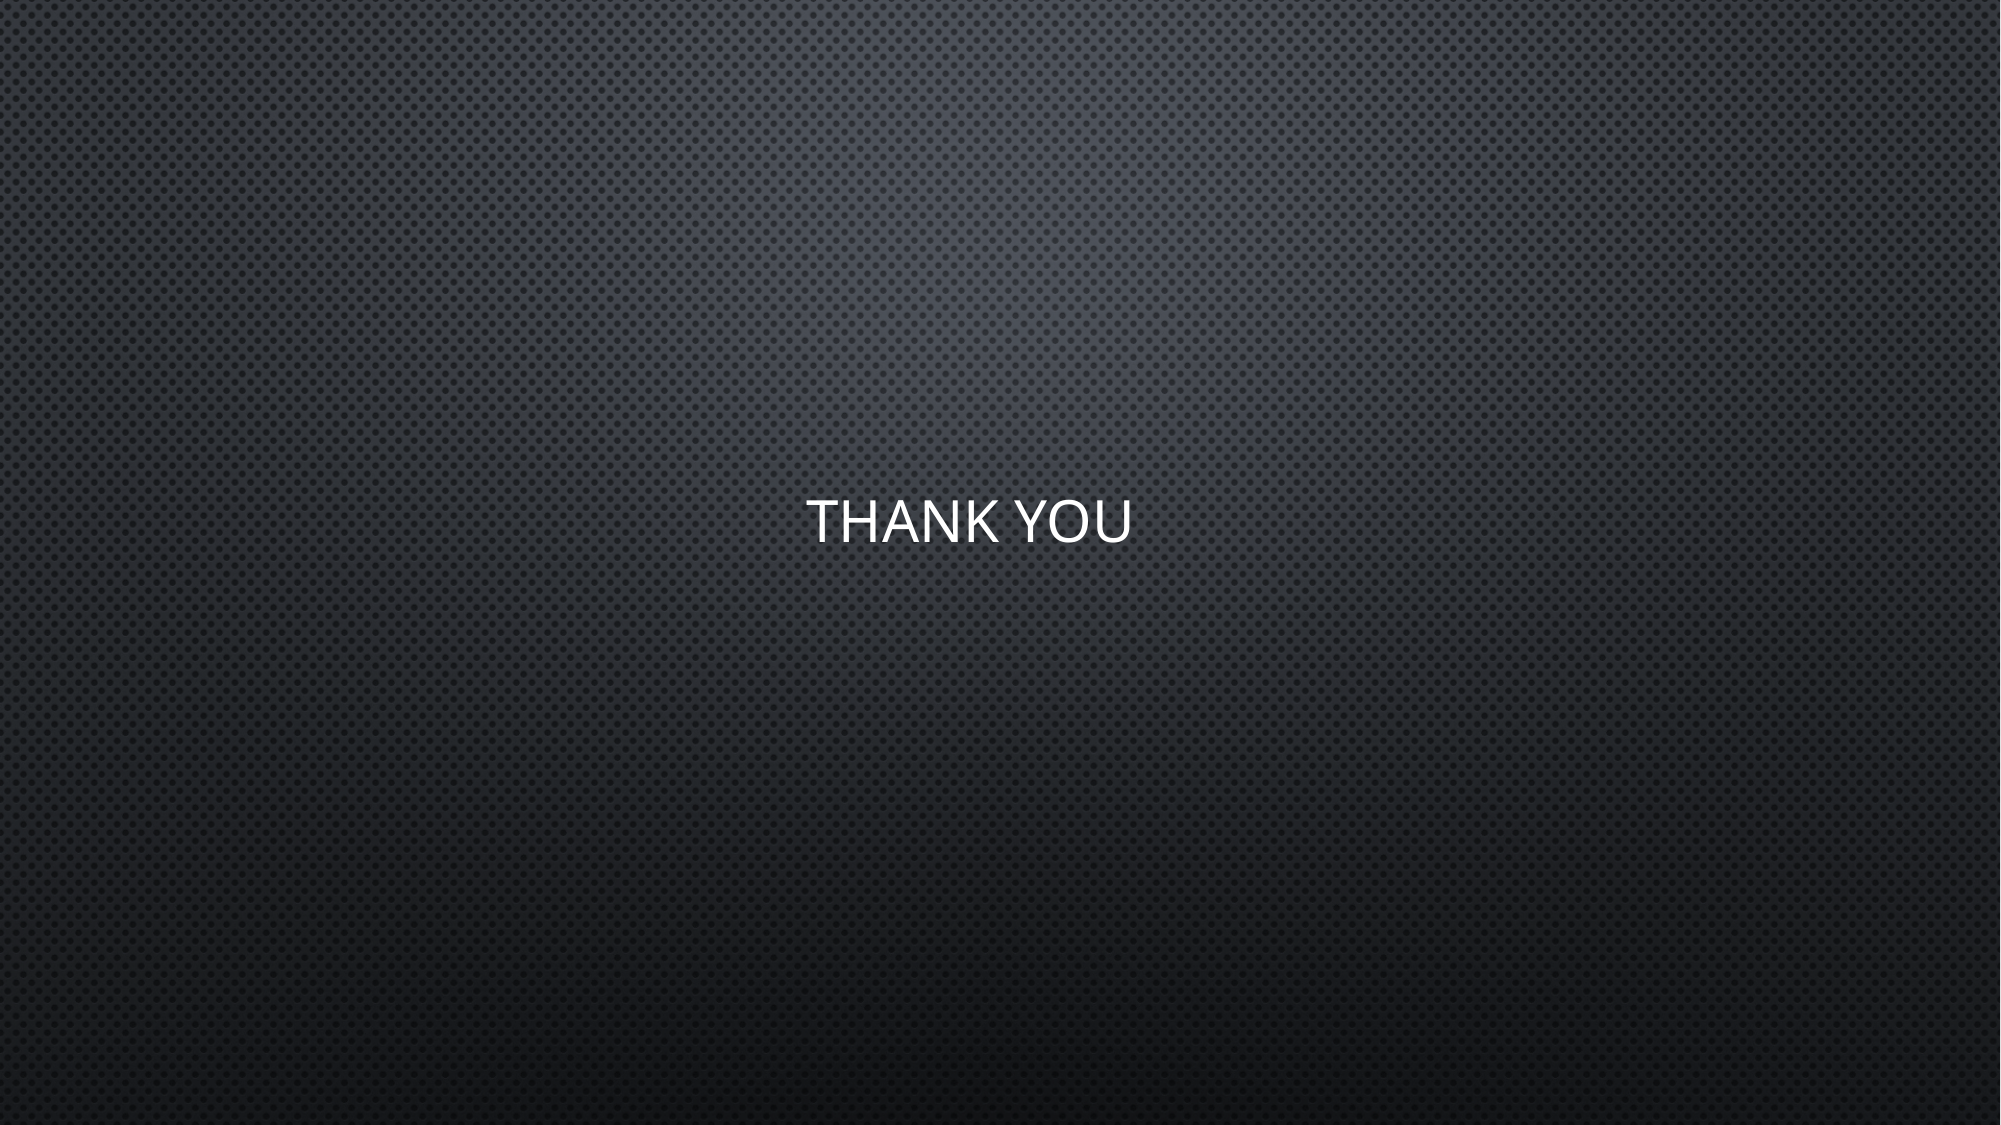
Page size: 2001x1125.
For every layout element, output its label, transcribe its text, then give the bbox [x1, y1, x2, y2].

text_box THANK YOU [791, 476, 1209, 562]
